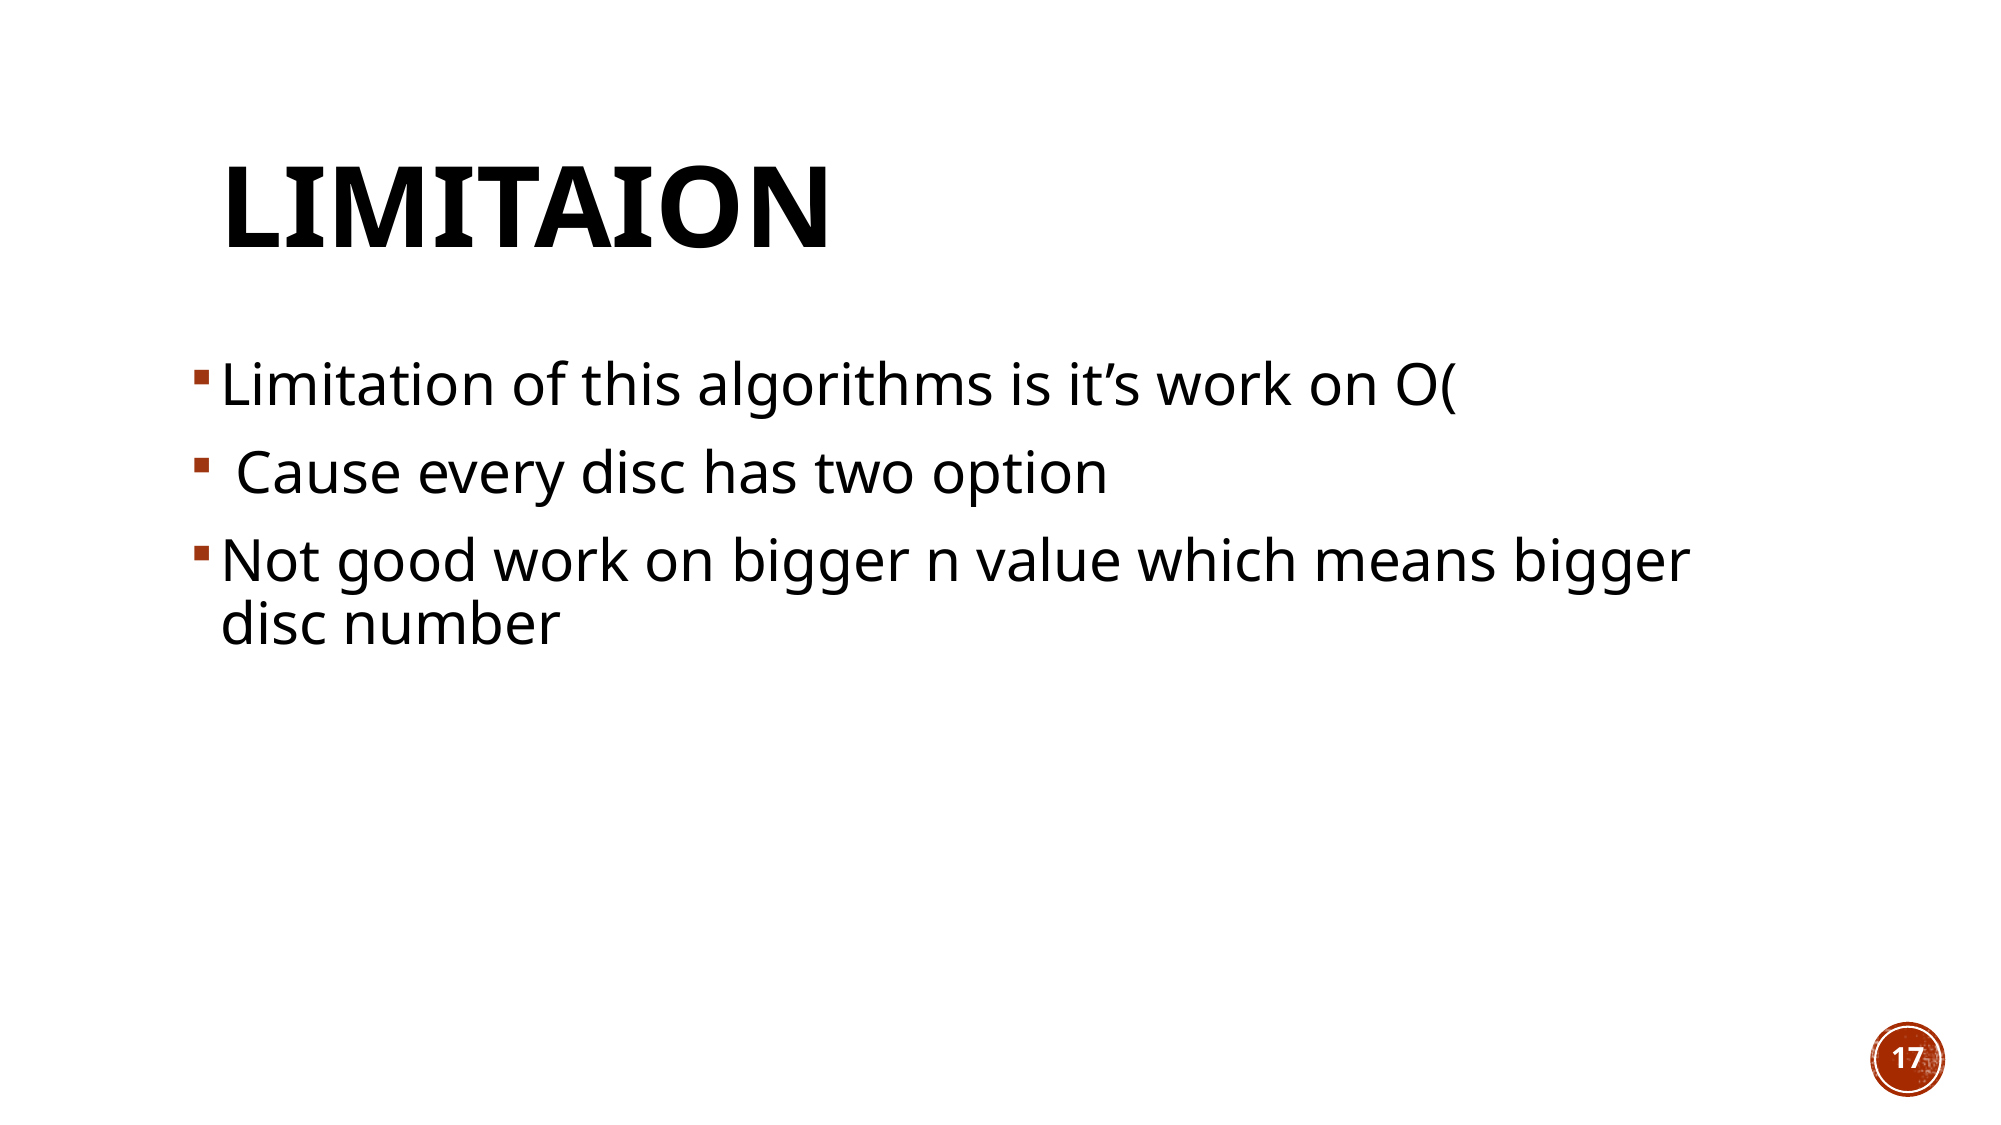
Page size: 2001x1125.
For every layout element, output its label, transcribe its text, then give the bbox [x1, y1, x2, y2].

title LIMITAION [175, 79, 1826, 344]
slide_number 17 [1855, 1028, 1961, 1089]
